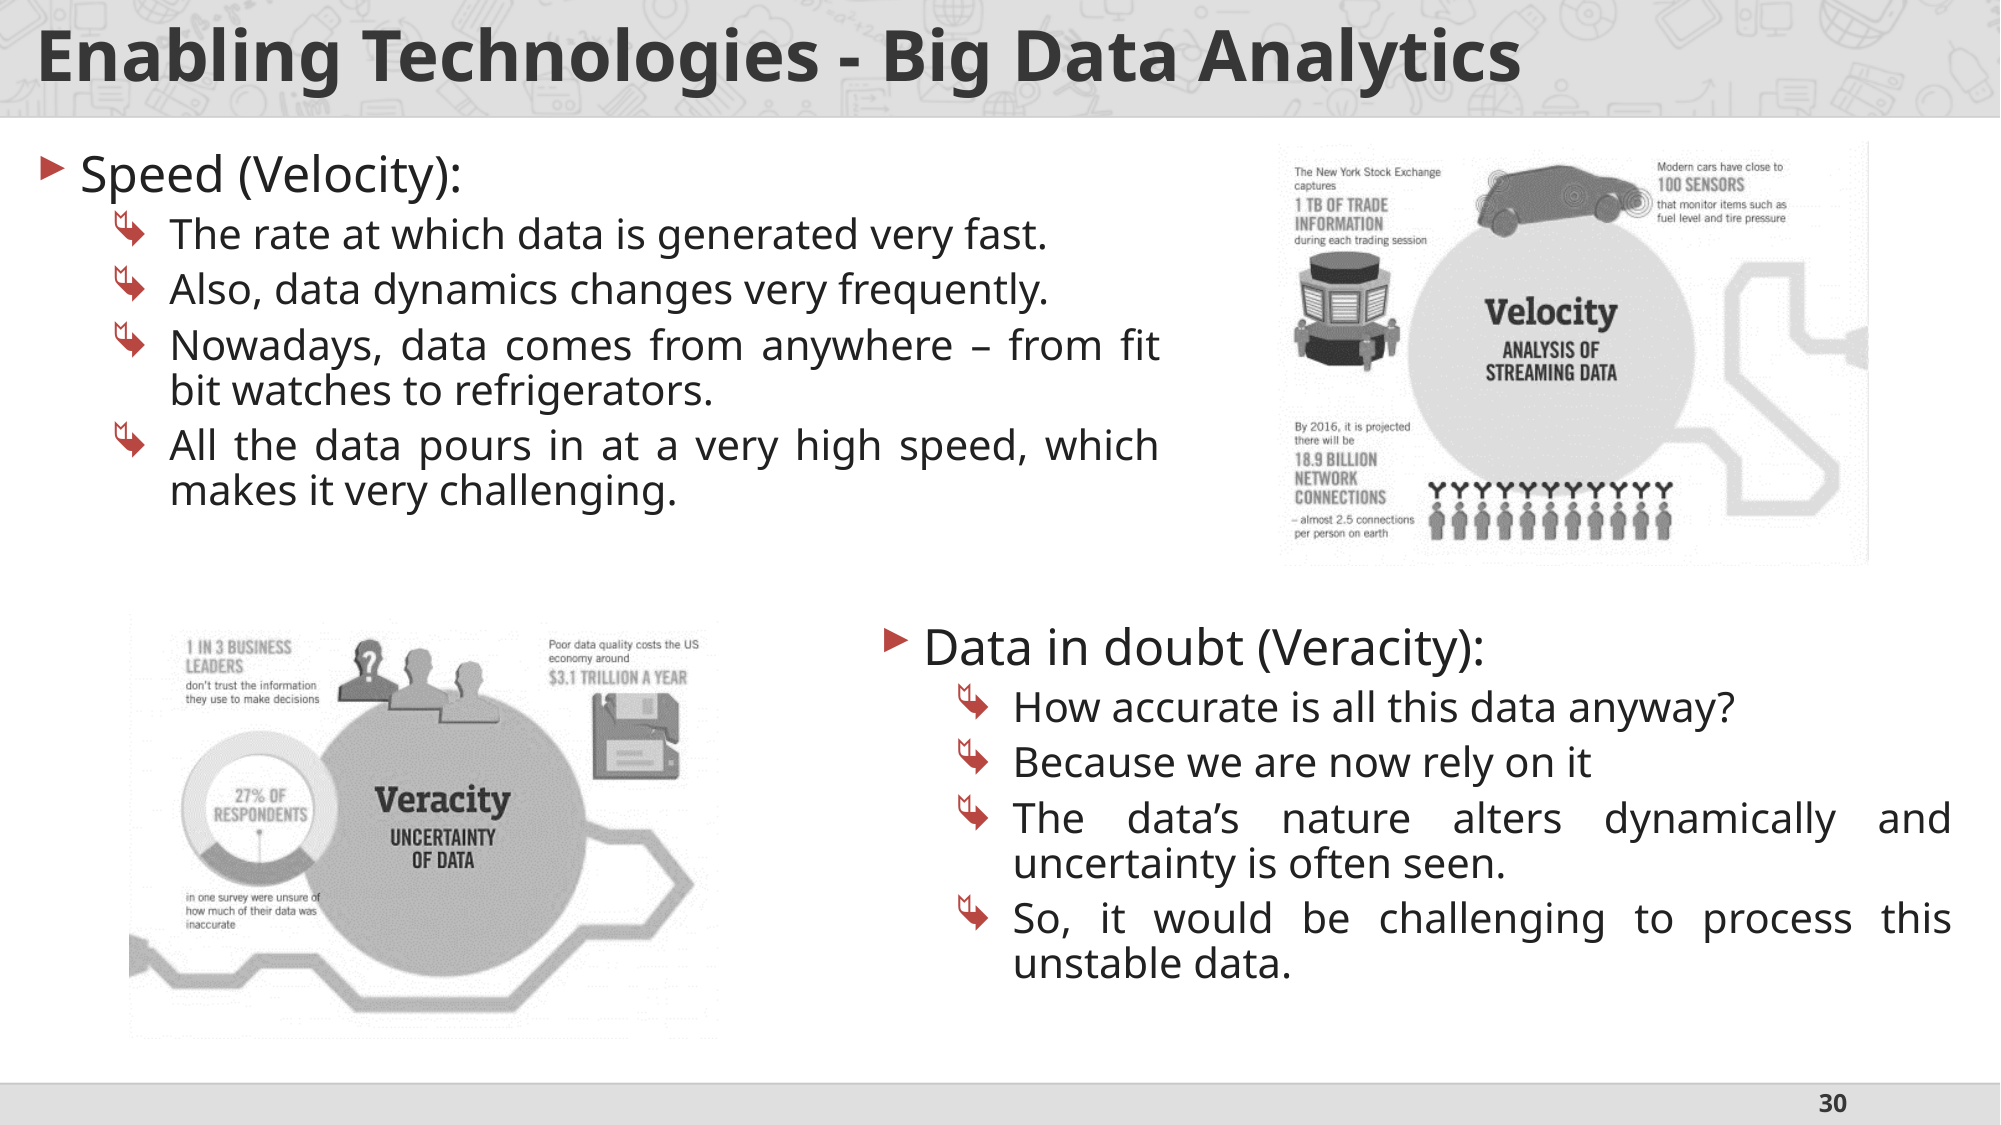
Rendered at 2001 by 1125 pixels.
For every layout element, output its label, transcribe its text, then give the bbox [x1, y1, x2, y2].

picture [1276, 141, 1869, 566]
title Enabling Technologies - Big Data Analytics [0, 0, 2000, 117]
text_box Data in doubt (Veracity): How accurate is all this data anyway? Because we are now rely on it The data’s nature alters dynamically and uncertainty is often seen. So, it would be challenging to process this unstable data. [864, 614, 1968, 996]
list Speed (Velocity): The rate at which data is generated very fast. Also, data dynamics changes very frequently. Nowadays, data comes from anywhere – from fit bit watches to refrigerators. All the data pours in at a very high speed, which makes it very challenging. [21, 141, 1176, 592]
picture [129, 614, 722, 1039]
